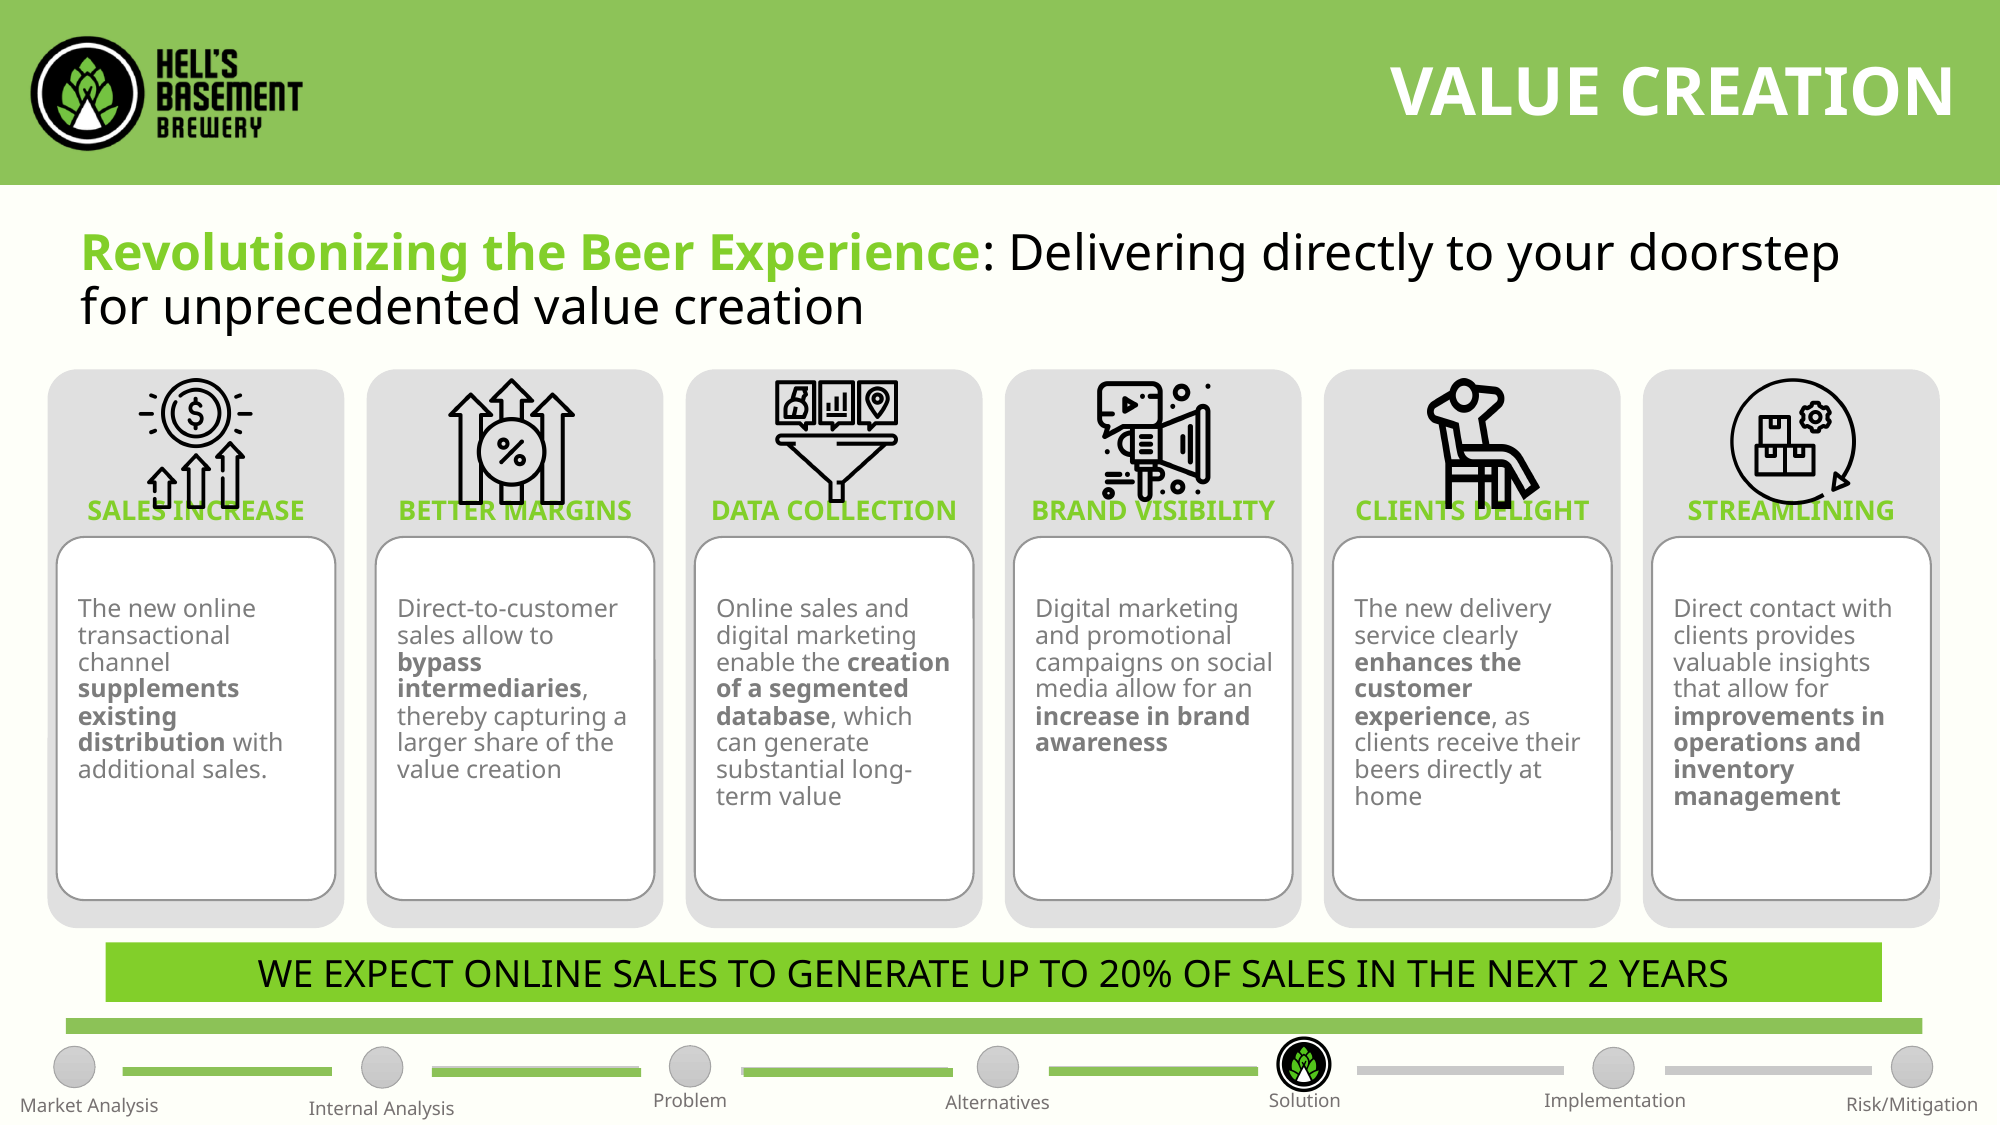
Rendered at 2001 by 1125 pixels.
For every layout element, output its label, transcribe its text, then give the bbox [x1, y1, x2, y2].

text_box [46, 369, 1941, 929]
picture [0, 0, 2000, 1125]
title VALUE CREATION [912, 0, 1972, 188]
list Revolutionizing the Beer Experience: Delivering directly to your doorstep for unprecedented value creation [65, 219, 1923, 369]
text_box WE EXPECT ONLINE SALES TO GENERATE UP TO 20% OF SALES IN THE NEXT 2 YEARS [105, 942, 1882, 1002]
list Revolutionizing the Beer Experience: Delivering directly to your doorstep for unprecedented value creation [65, 929, 1923, 1014]
